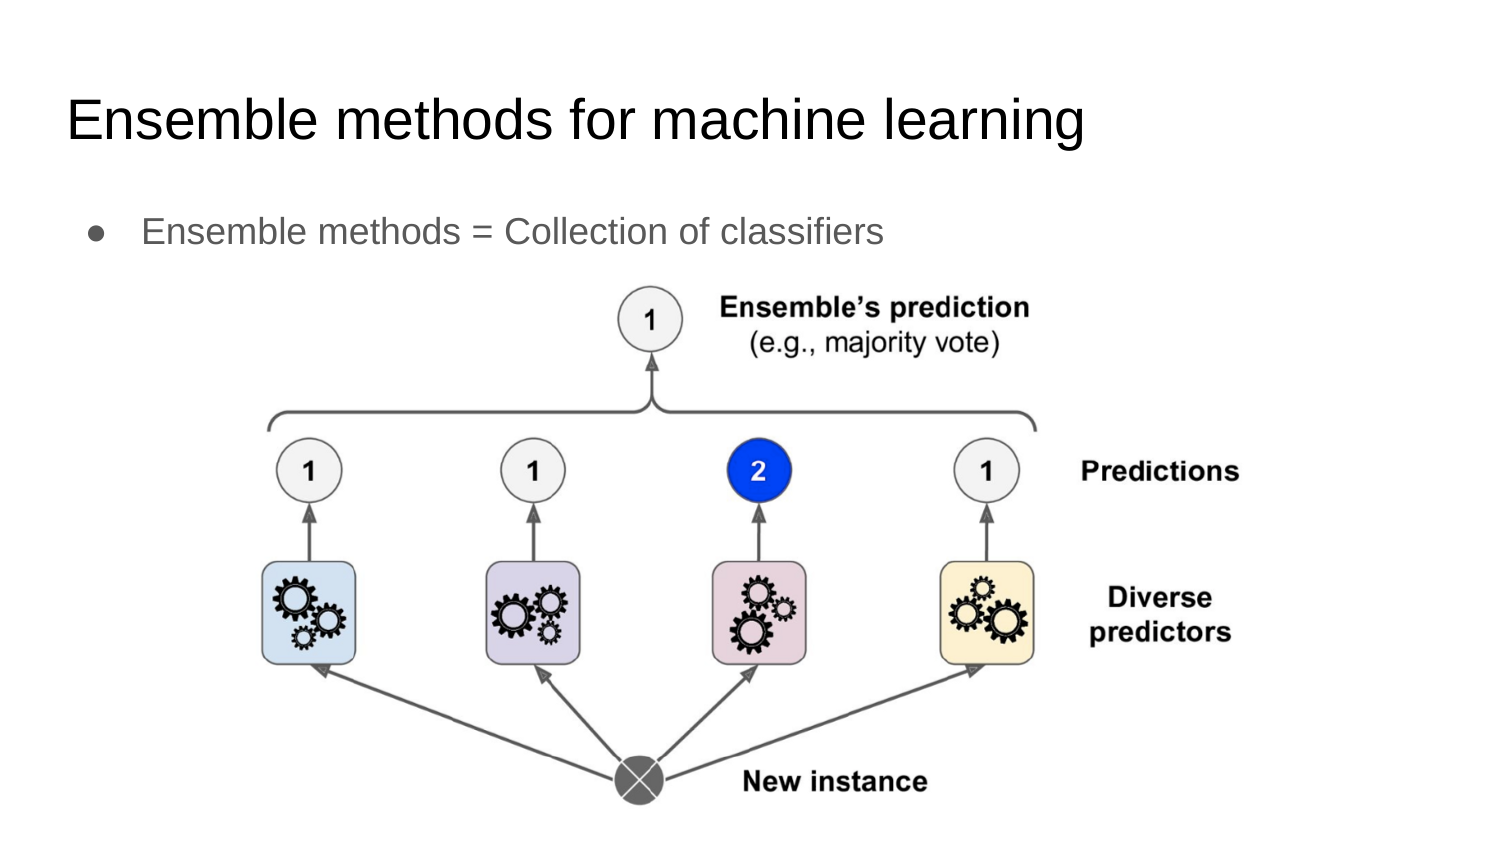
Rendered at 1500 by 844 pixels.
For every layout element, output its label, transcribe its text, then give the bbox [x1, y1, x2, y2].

picture [255, 267, 1245, 815]
title Ensemble methods for machine learning [51, 72, 1449, 167]
list Ensemble methods = Collection of classifiers [51, 189, 1449, 750]
